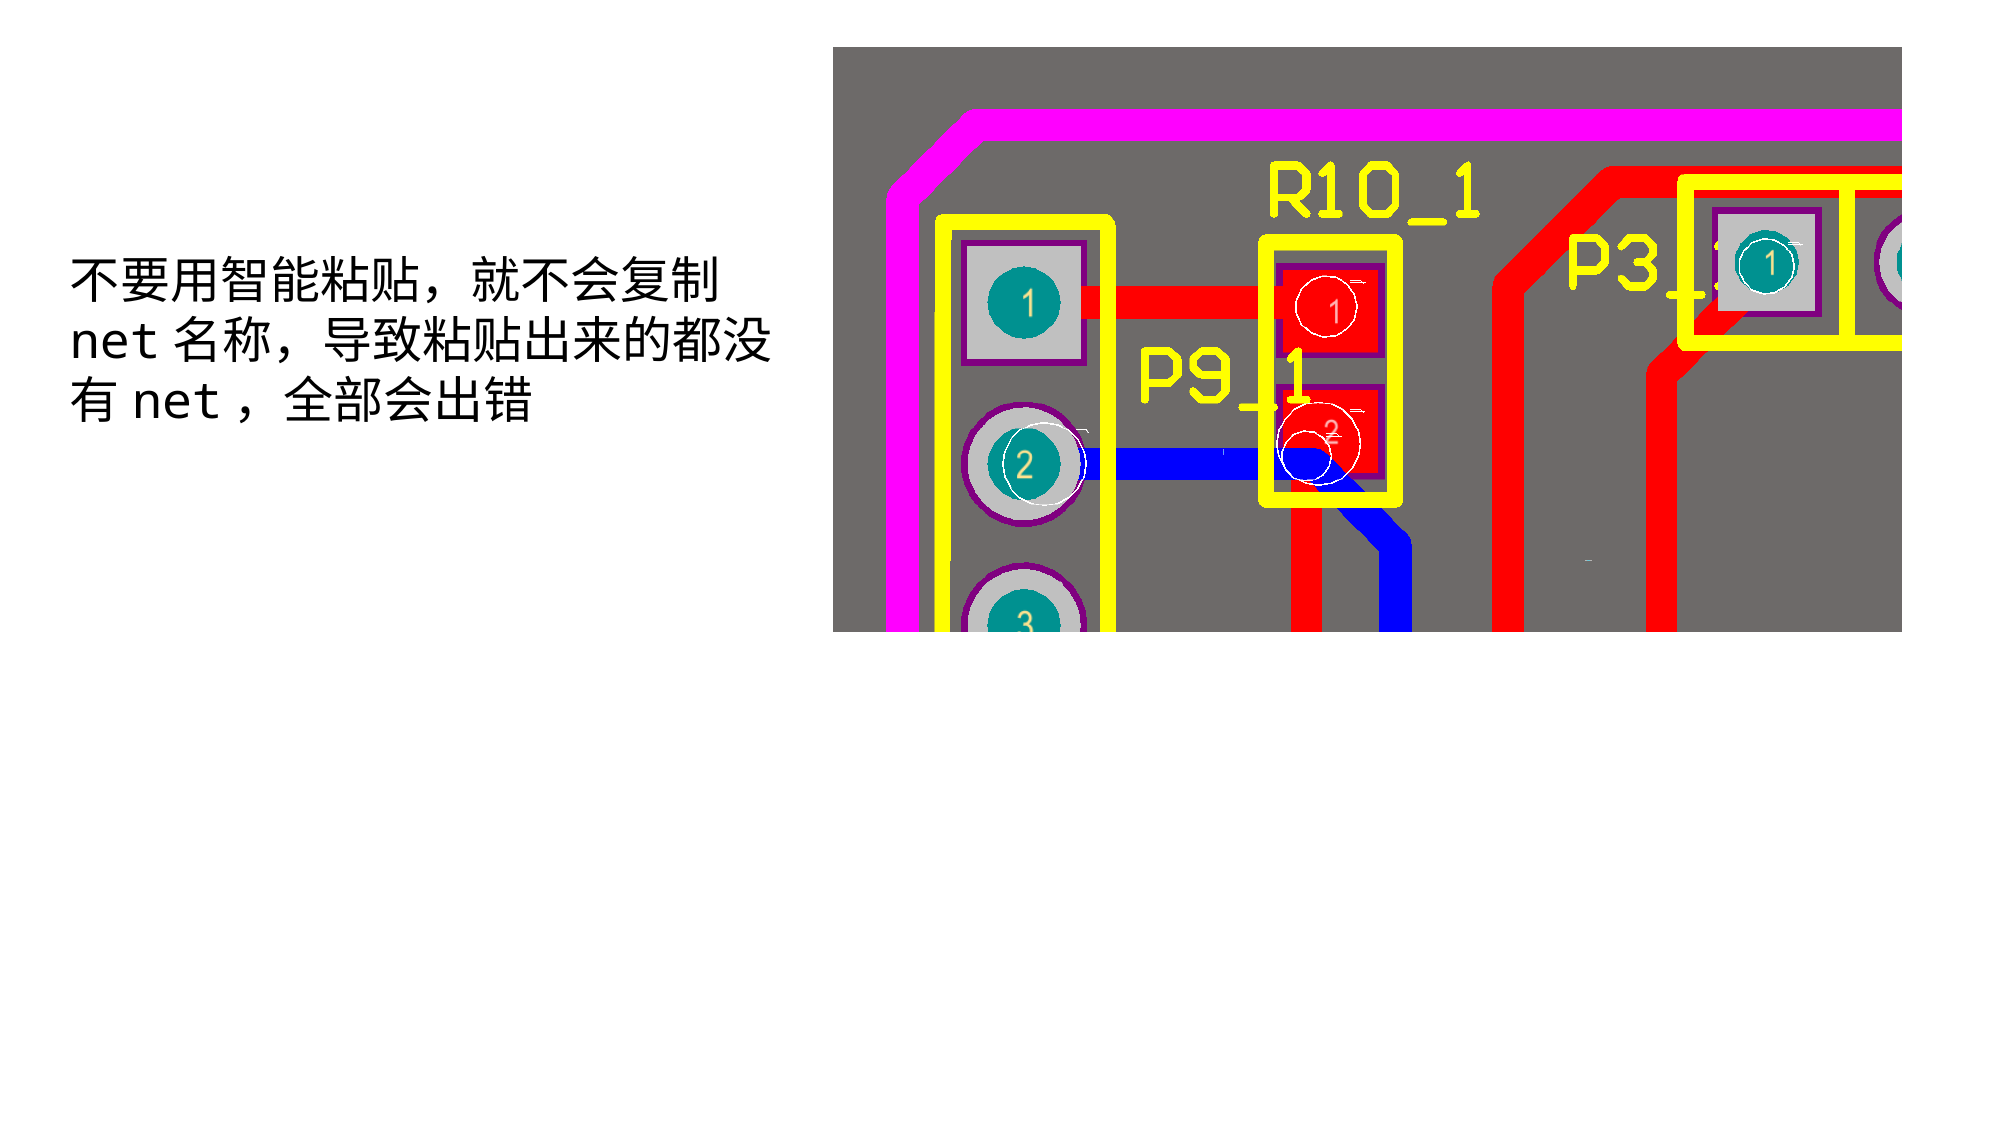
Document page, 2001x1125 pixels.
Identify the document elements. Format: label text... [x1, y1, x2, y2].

picture [833, 47, 1902, 632]
text_box 不要用智能粘贴，就不会复制net名称，导致粘贴出来的都没有net，全部会出错 [55, 240, 790, 436]
